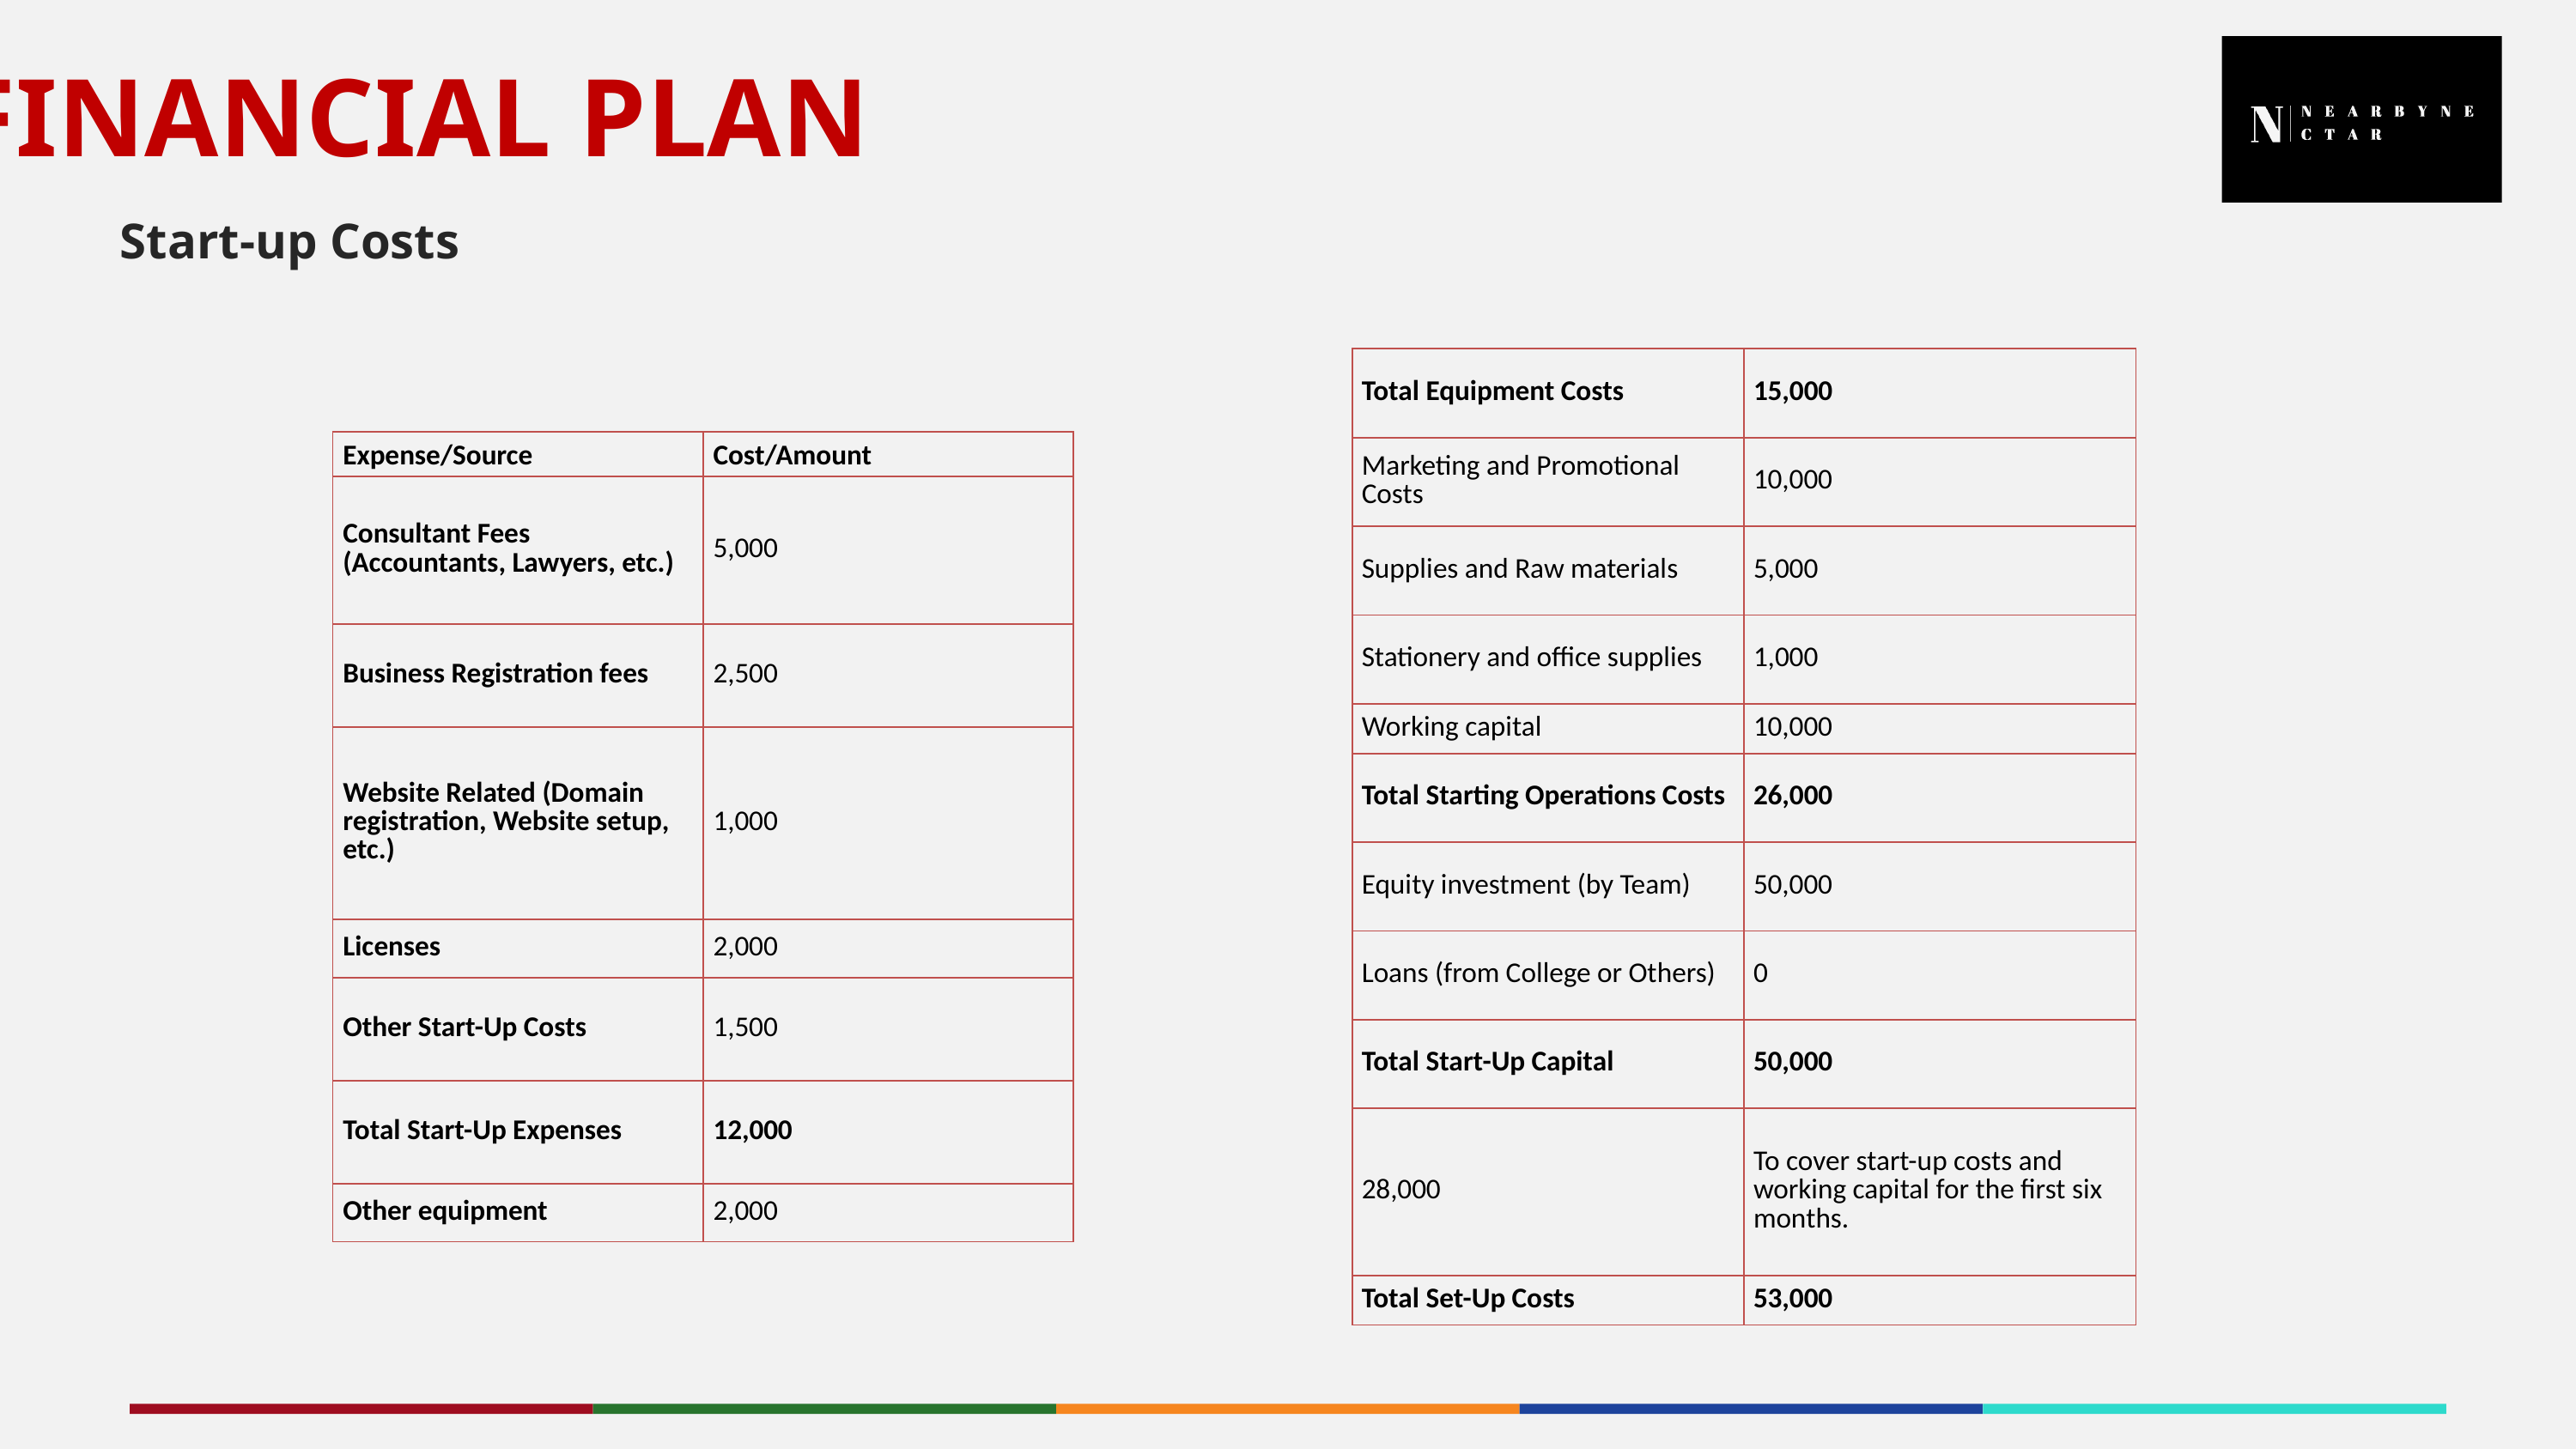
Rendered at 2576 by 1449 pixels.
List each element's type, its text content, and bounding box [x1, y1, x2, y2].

table_cell 2,000 [704, 1185, 1072, 1241]
table_cell Loans (from College or Others) [1353, 931, 1743, 1019]
table_cell To cover start-up costs and working capital for the first six months. [1745, 1109, 2136, 1275]
table_cell 2,500 [704, 625, 1072, 726]
text_box FINANCIAL PLAN [0, 36, 1524, 129]
table_header Cost/Amount [704, 433, 1072, 476]
table_cell 10,000 [1745, 439, 2136, 525]
table_cell 50,000 [1745, 1021, 2136, 1107]
table_cell Total Starting Operations Costs [1353, 755, 1743, 841]
table_cell Consultant Fees (Accountants, Lawyers, etc.) [333, 477, 702, 623]
table_cell Working capital [1353, 705, 1743, 753]
table_cell Total Start-Up Expenses [333, 1082, 702, 1183]
table_header Expense/Source [333, 433, 702, 476]
table_cell 12,000 [704, 1082, 1072, 1183]
table_cell 26,000 [1745, 755, 2136, 841]
table_cell Supplies and Raw materials [1353, 527, 1743, 615]
table_cell 1,000 [704, 728, 1072, 919]
table_cell 1,500 [704, 979, 1072, 1080]
table_cell Total Set-Up Costs [1353, 1276, 1743, 1325]
table_cell Licenses [333, 920, 702, 977]
table_cell Business Registration fees [333, 625, 702, 726]
table_cell Other Start-Up Costs [333, 979, 702, 1080]
table_cell 1,000 [1745, 615, 2136, 703]
table_cell Stationery and office supplies [1353, 615, 1743, 703]
table_cell Marketing and Promotional Costs [1353, 439, 1743, 525]
table_cell Other equipment [333, 1185, 702, 1241]
table_cell 10,000 [1745, 705, 2136, 753]
table_cell 0 [1745, 931, 2136, 1019]
table_cell 5,000 [1745, 527, 2136, 615]
picture [2221, 35, 2502, 203]
table_cell 2,000 [704, 920, 1072, 977]
table_cell 28,000 [1353, 1109, 1743, 1275]
table_cell 5,000 [704, 477, 1072, 623]
table_cell 53,000 [1745, 1276, 2136, 1325]
table_cell Equity investment (by Team) [1353, 843, 1743, 931]
table_header 15,000 [1745, 349, 2136, 437]
table_header Total Equipment Costs [1353, 349, 1743, 437]
text_box Start-up Costs [106, 203, 907, 276]
table_cell 50,000 [1745, 843, 2136, 931]
table_cell Total Start-Up Capital [1353, 1021, 1743, 1107]
table_cell Website Related (Domain registration, Website setup, etc.) [333, 728, 702, 919]
